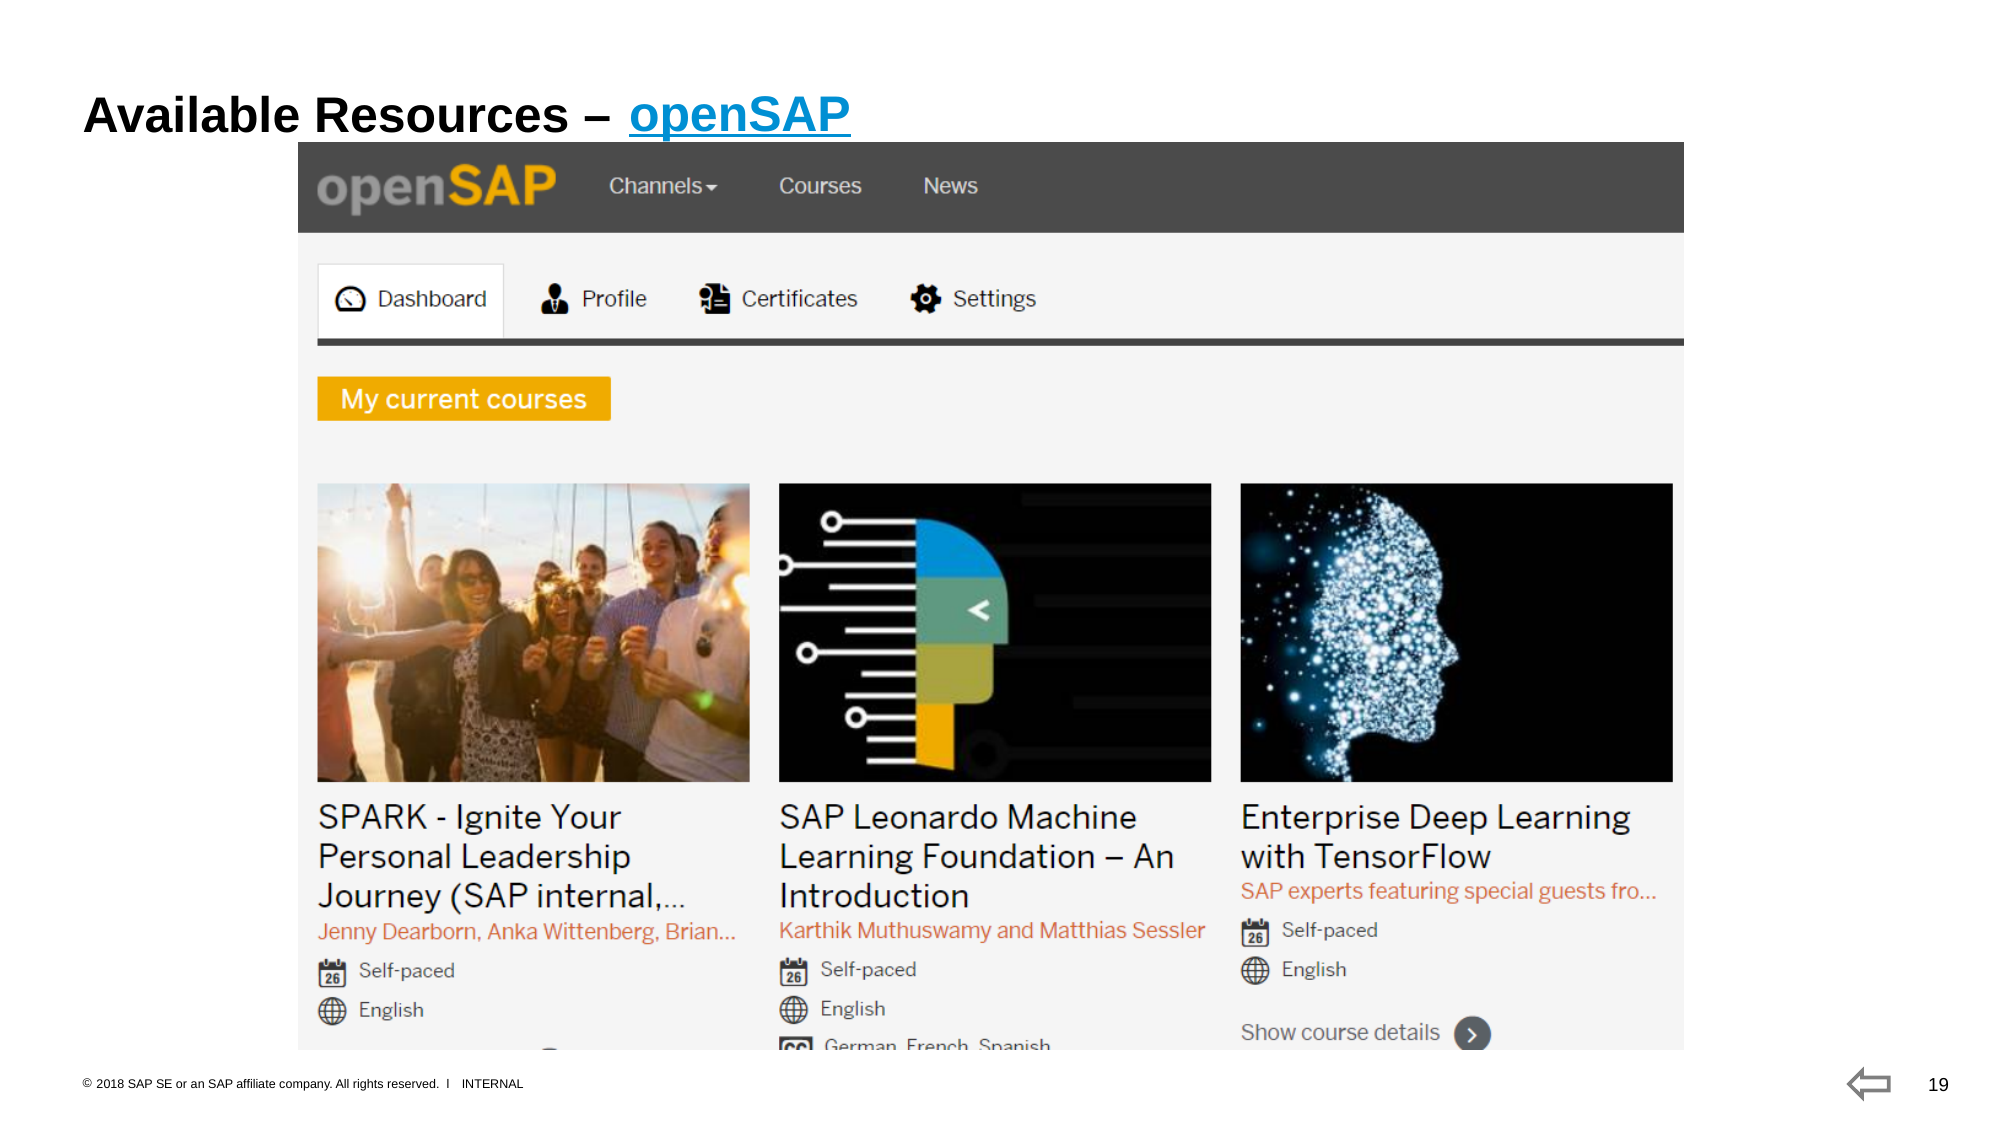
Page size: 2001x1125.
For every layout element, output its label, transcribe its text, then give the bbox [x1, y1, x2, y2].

title Available Resources – [82, 82, 629, 144]
text_box openSAP [629, 81, 1182, 142]
text_box [1848, 1071, 1889, 1098]
picture [298, 142, 1684, 1050]
